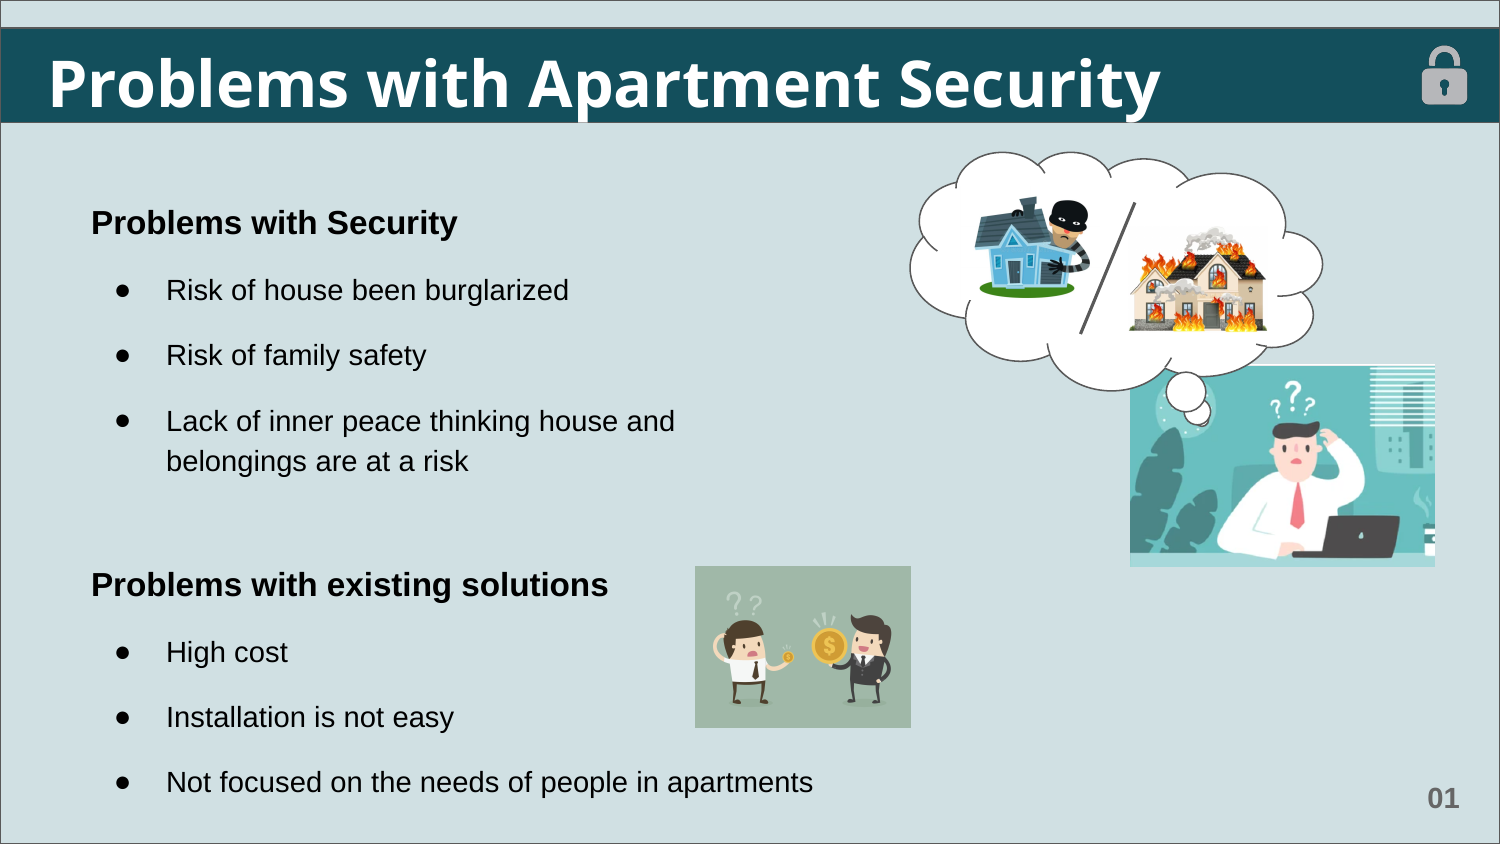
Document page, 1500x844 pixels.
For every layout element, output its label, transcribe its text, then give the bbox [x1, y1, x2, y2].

text_box Problems with Security Risk of house been burglarized Risk of family safety Lack of inner peace thinking house and belongings are at a risk [75, 180, 789, 492]
text_box [1378, 27, 1500, 123]
picture [1394, 29, 1495, 122]
text_box 01 [1412, 763, 1477, 829]
picture [694, 566, 911, 728]
text_box Problems with Apartment Security [4, 27, 1378, 136]
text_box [909, 151, 1435, 567]
text_box [0, 27, 4, 123]
text_box [0, 123, 1500, 844]
text_box Problems with existing solutions High cost Installation is not easy Not focused on the needs of people in apartments [76, 542, 939, 844]
text_box [0, 0, 1500, 27]
